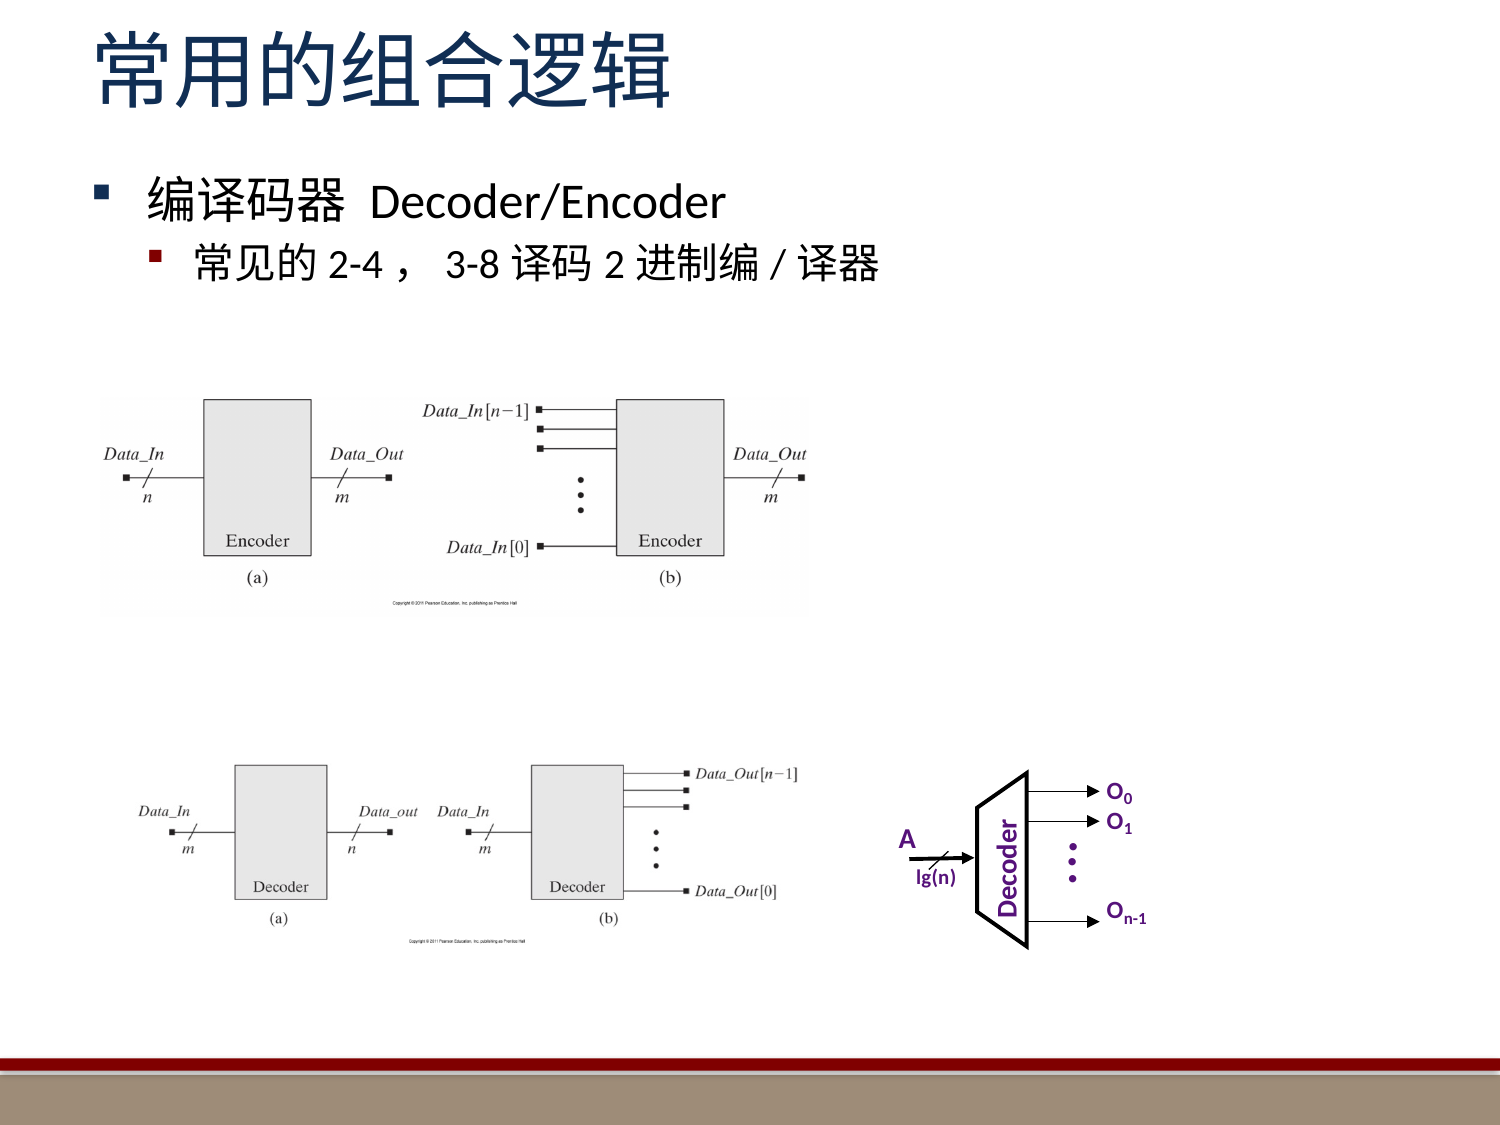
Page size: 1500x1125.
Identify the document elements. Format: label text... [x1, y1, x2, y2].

picture [879, 763, 1186, 950]
picture [135, 763, 798, 954]
picture [100, 396, 810, 617]
title 常用的组合逻辑 [74, 0, 1426, 138]
list 编译码器 Decoder/Encoder 常见的2-4，3-8译码2进制编/译器 [74, 160, 1426, 1036]
